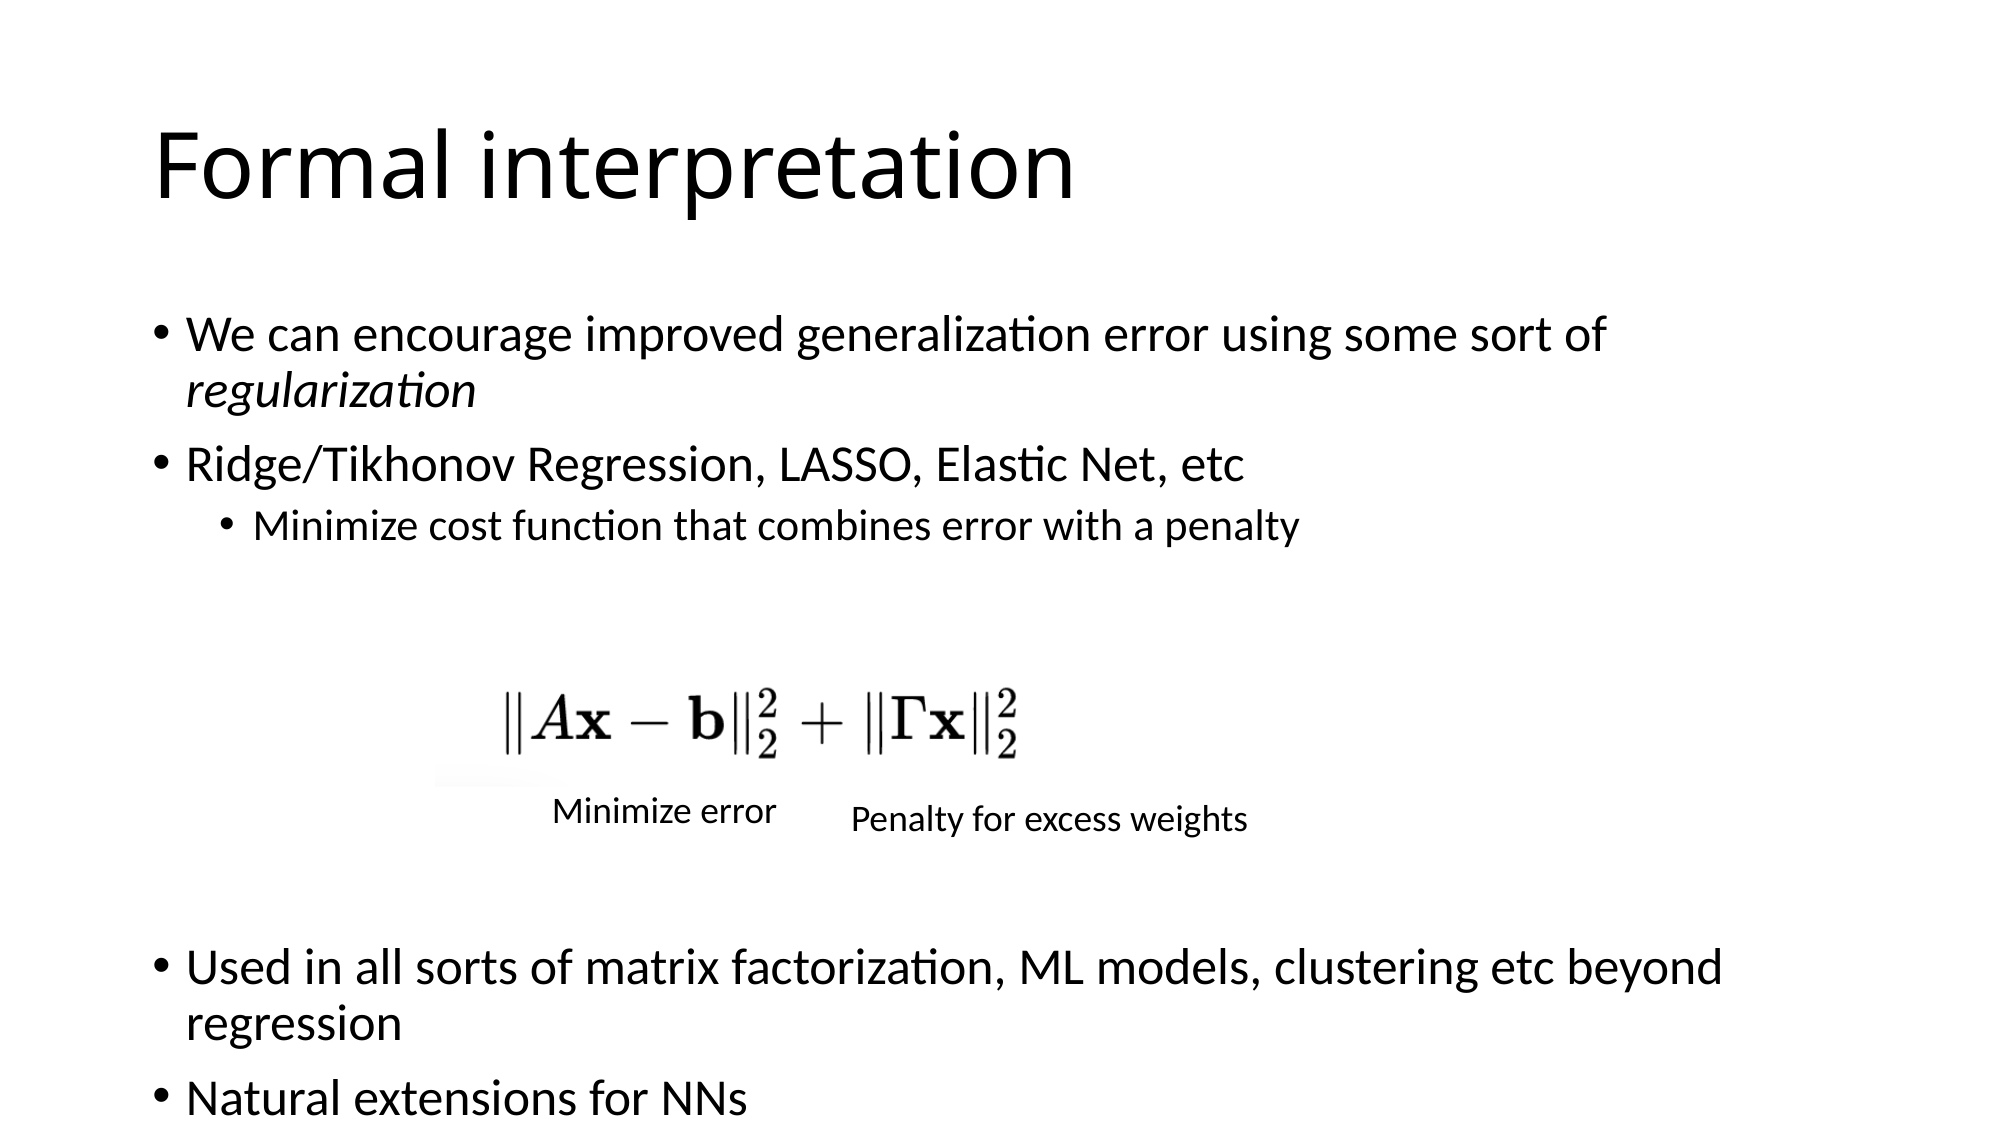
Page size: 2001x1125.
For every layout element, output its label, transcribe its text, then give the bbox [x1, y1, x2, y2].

title Formal interpretation [137, 59, 1863, 278]
list We can encourage improved generalization error using some sort of regularization Ridge/Tikhonov Regression, LASSO, Elastic Net, etc Minimize cost function that combines error with a penalty Used in all sorts of matrix factorization, ML models, clustering etc beyond regression Natural extensions for NNs [137, 299, 1863, 1125]
text_box Minimize error [537, 787, 793, 839]
picture [435, 651, 1050, 787]
text_box Penalty for excess weights [836, 786, 1264, 847]
